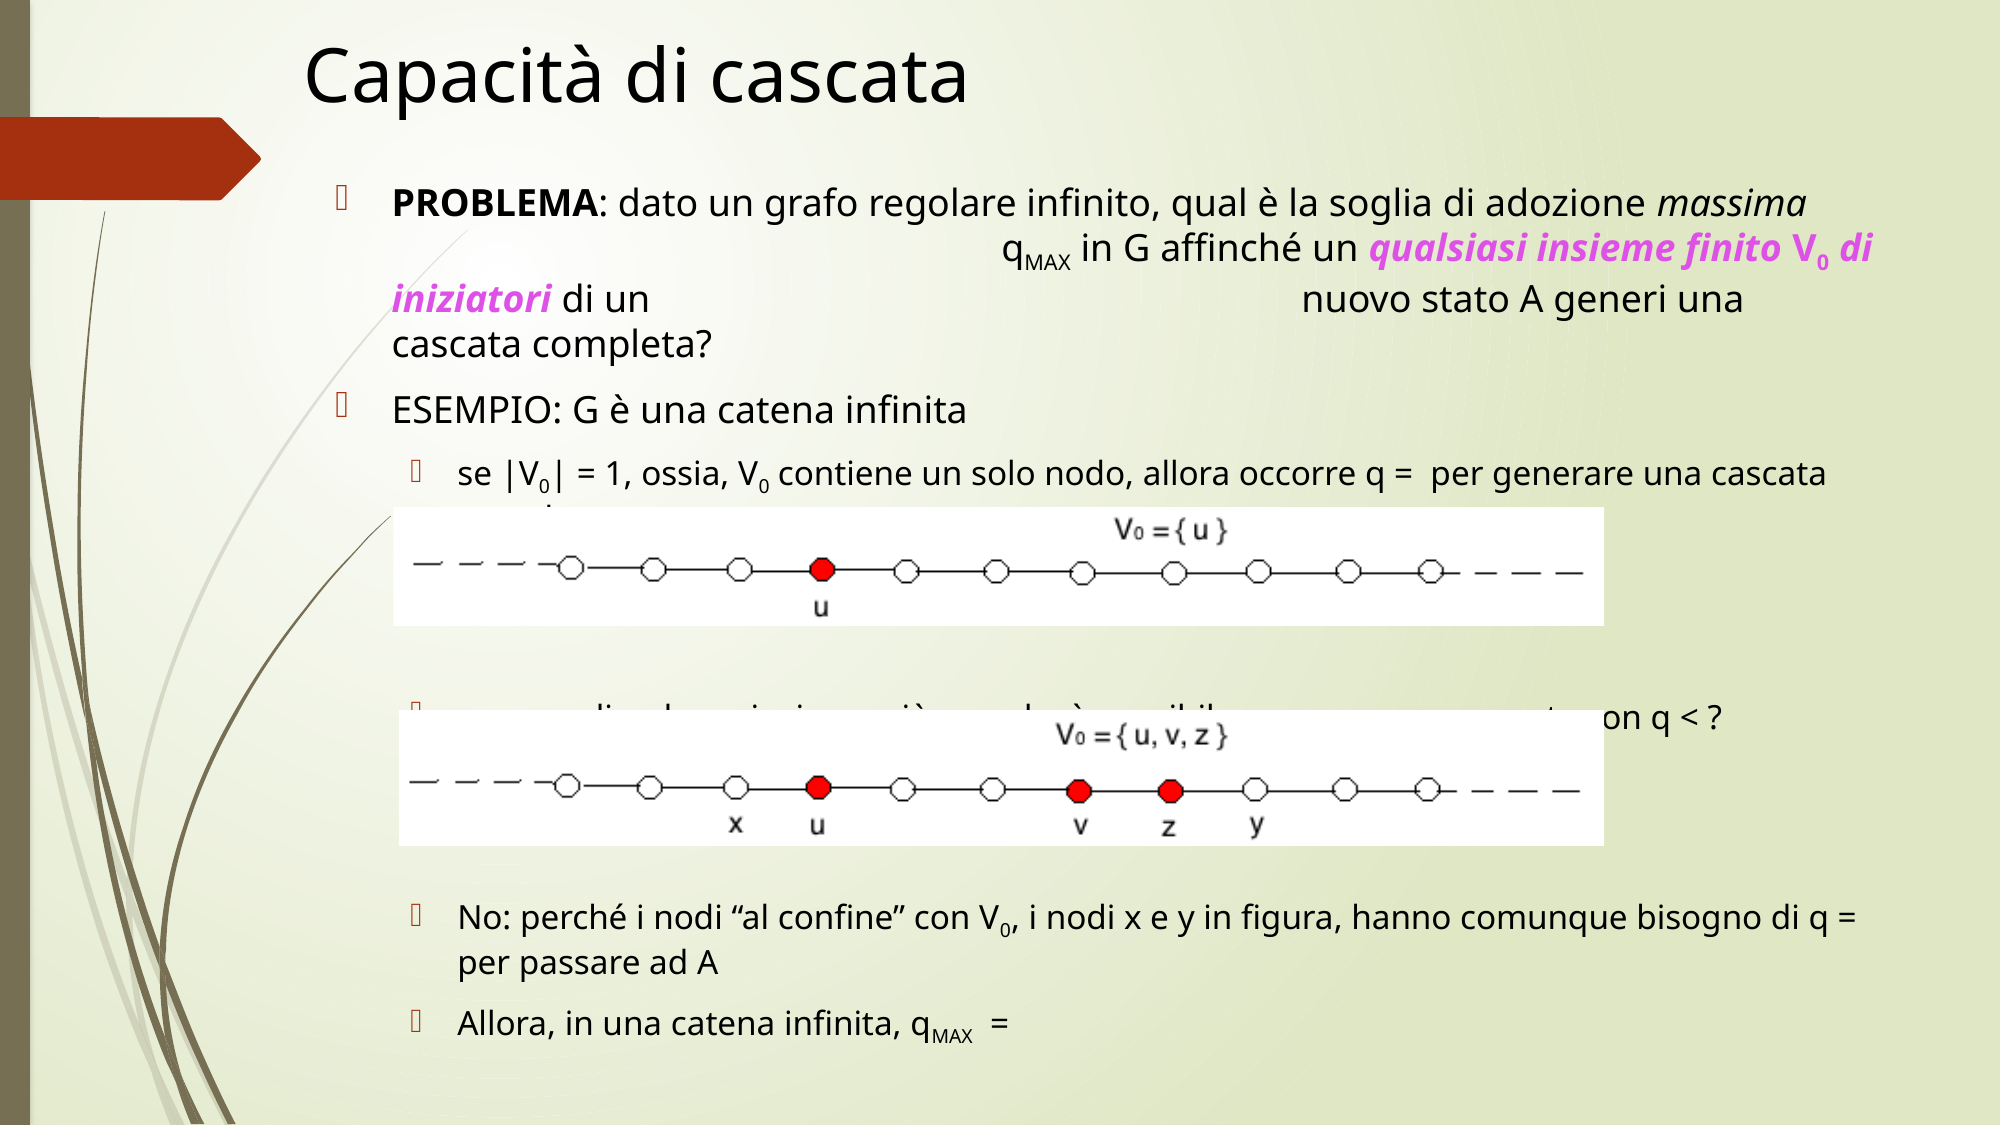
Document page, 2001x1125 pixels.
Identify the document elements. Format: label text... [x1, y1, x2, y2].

picture [392, 506, 1605, 627]
title Capacità di cascata [288, 19, 1751, 172]
picture [398, 709, 1605, 846]
